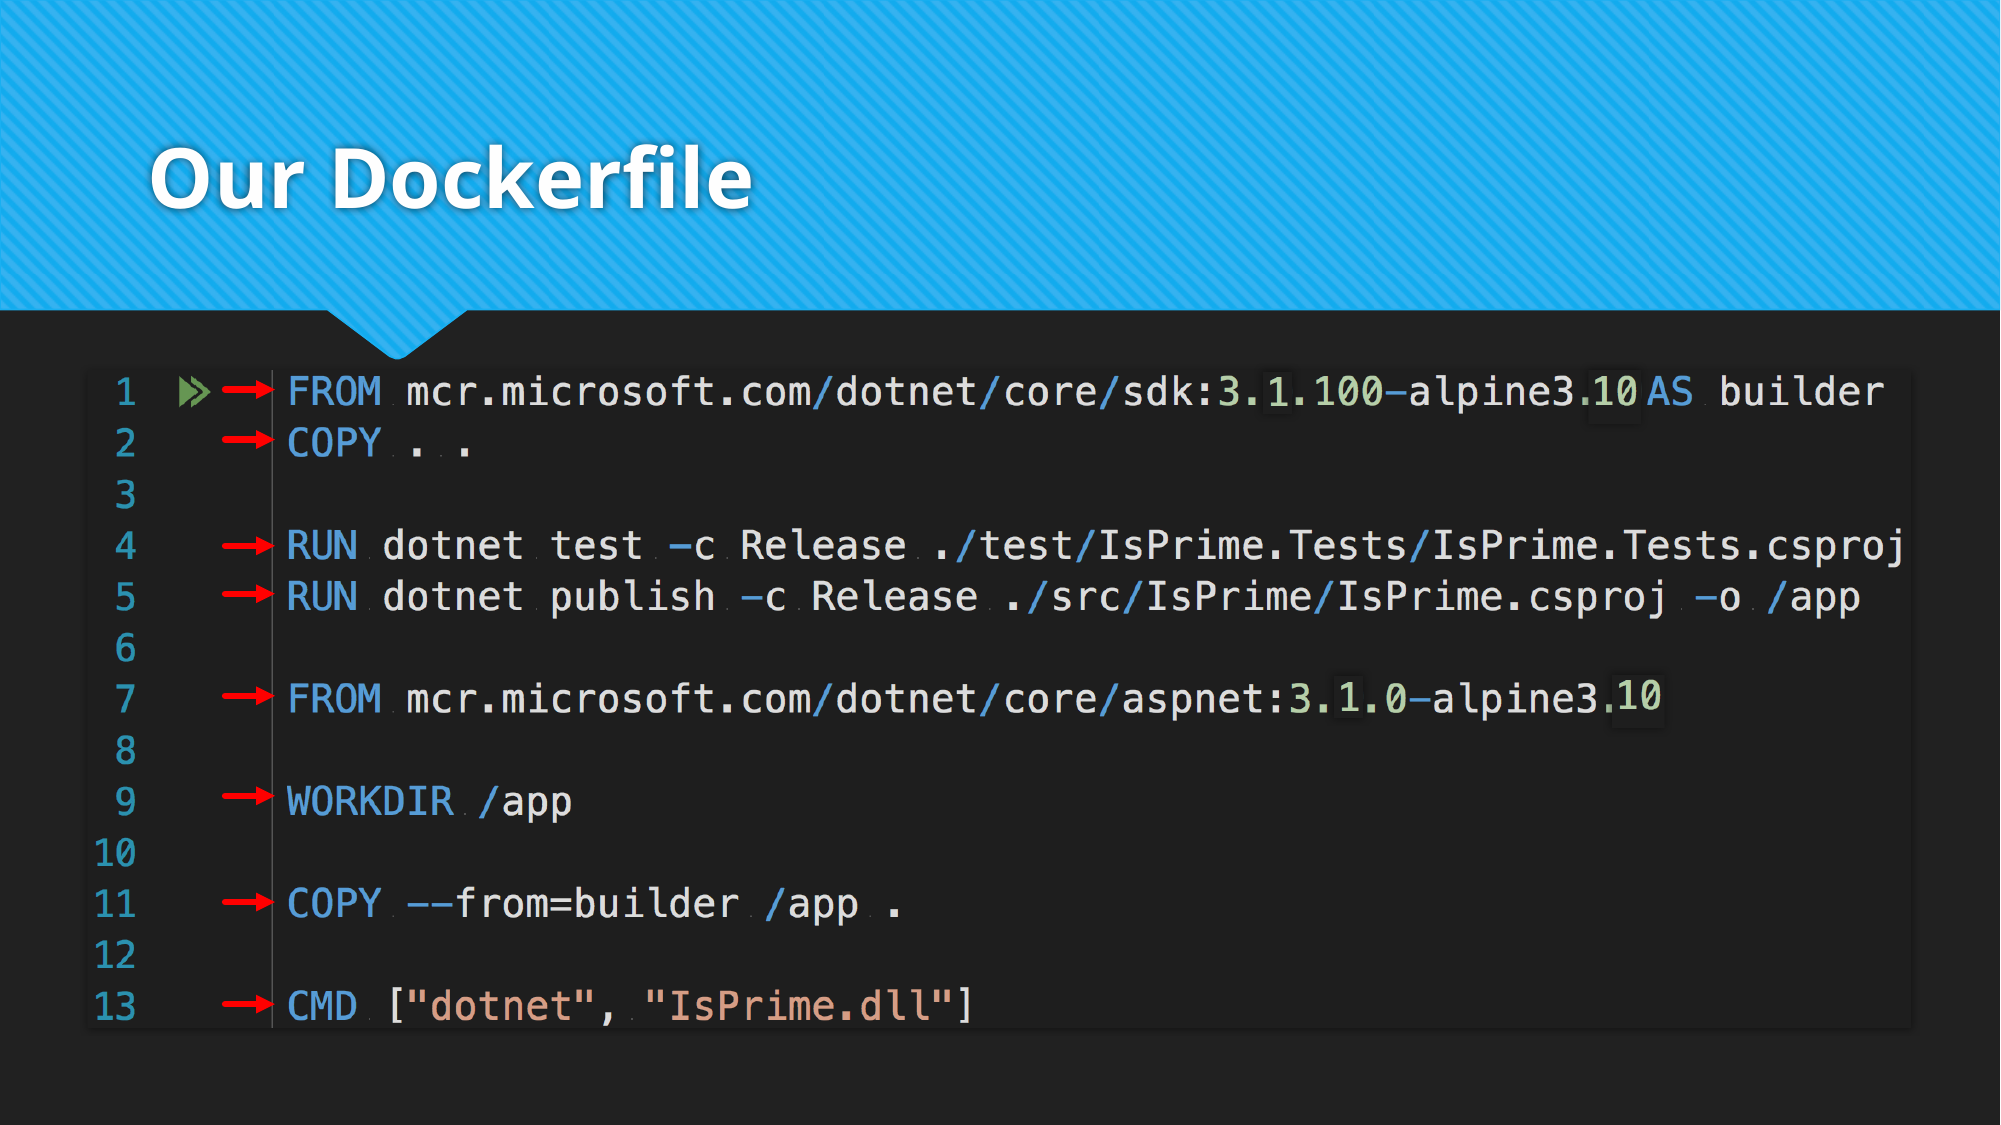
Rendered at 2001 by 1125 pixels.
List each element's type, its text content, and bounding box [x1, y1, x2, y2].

title Our Dockerfile [132, 73, 1868, 233]
picture [1333, 676, 1364, 718]
picture [1262, 371, 1293, 414]
picture [1611, 674, 1665, 729]
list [87, 370, 1912, 1028]
picture [1588, 370, 1642, 424]
